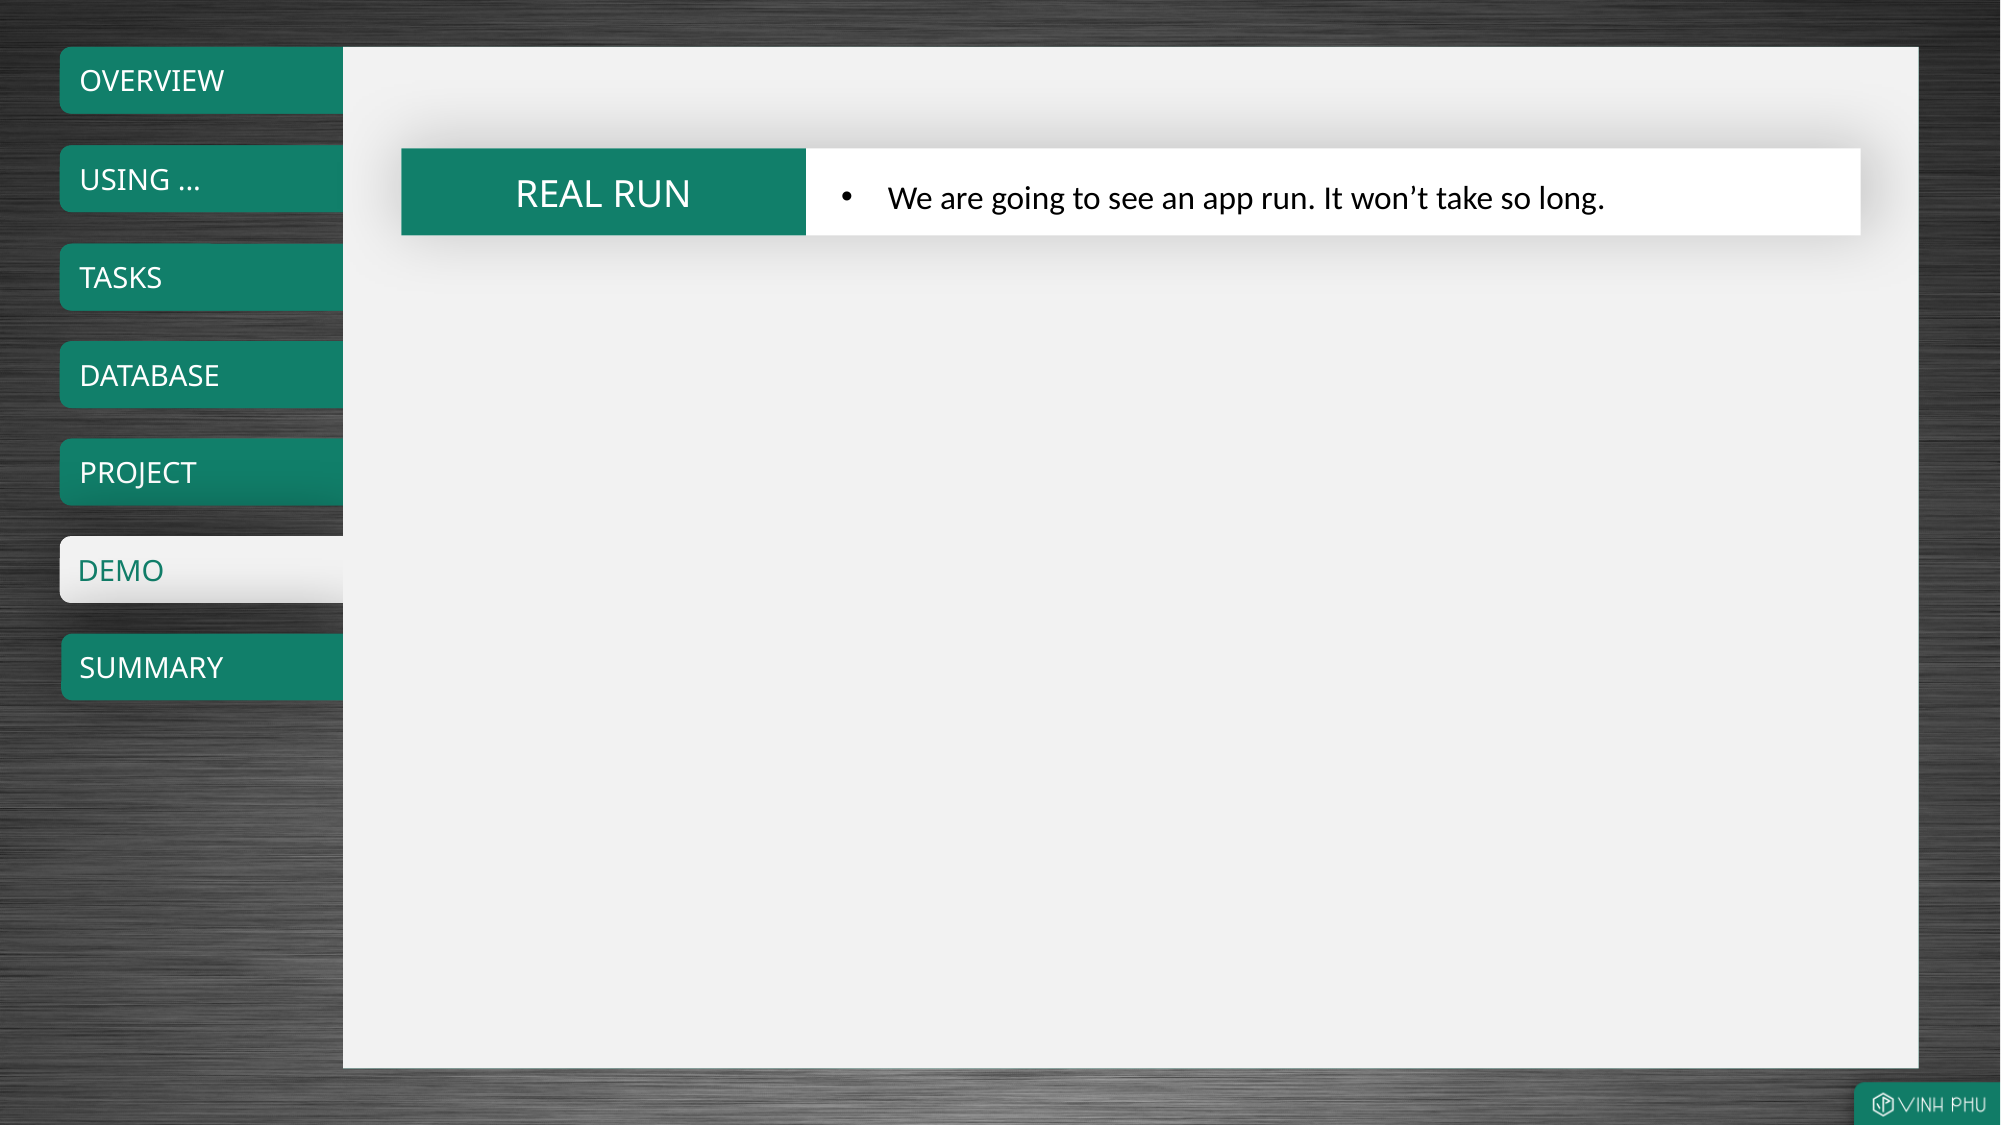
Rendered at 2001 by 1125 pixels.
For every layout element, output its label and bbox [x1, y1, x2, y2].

text_box [59, 46, 1919, 1069]
picture [0, 0, 2001, 1125]
text_box [401, 148, 1861, 236]
